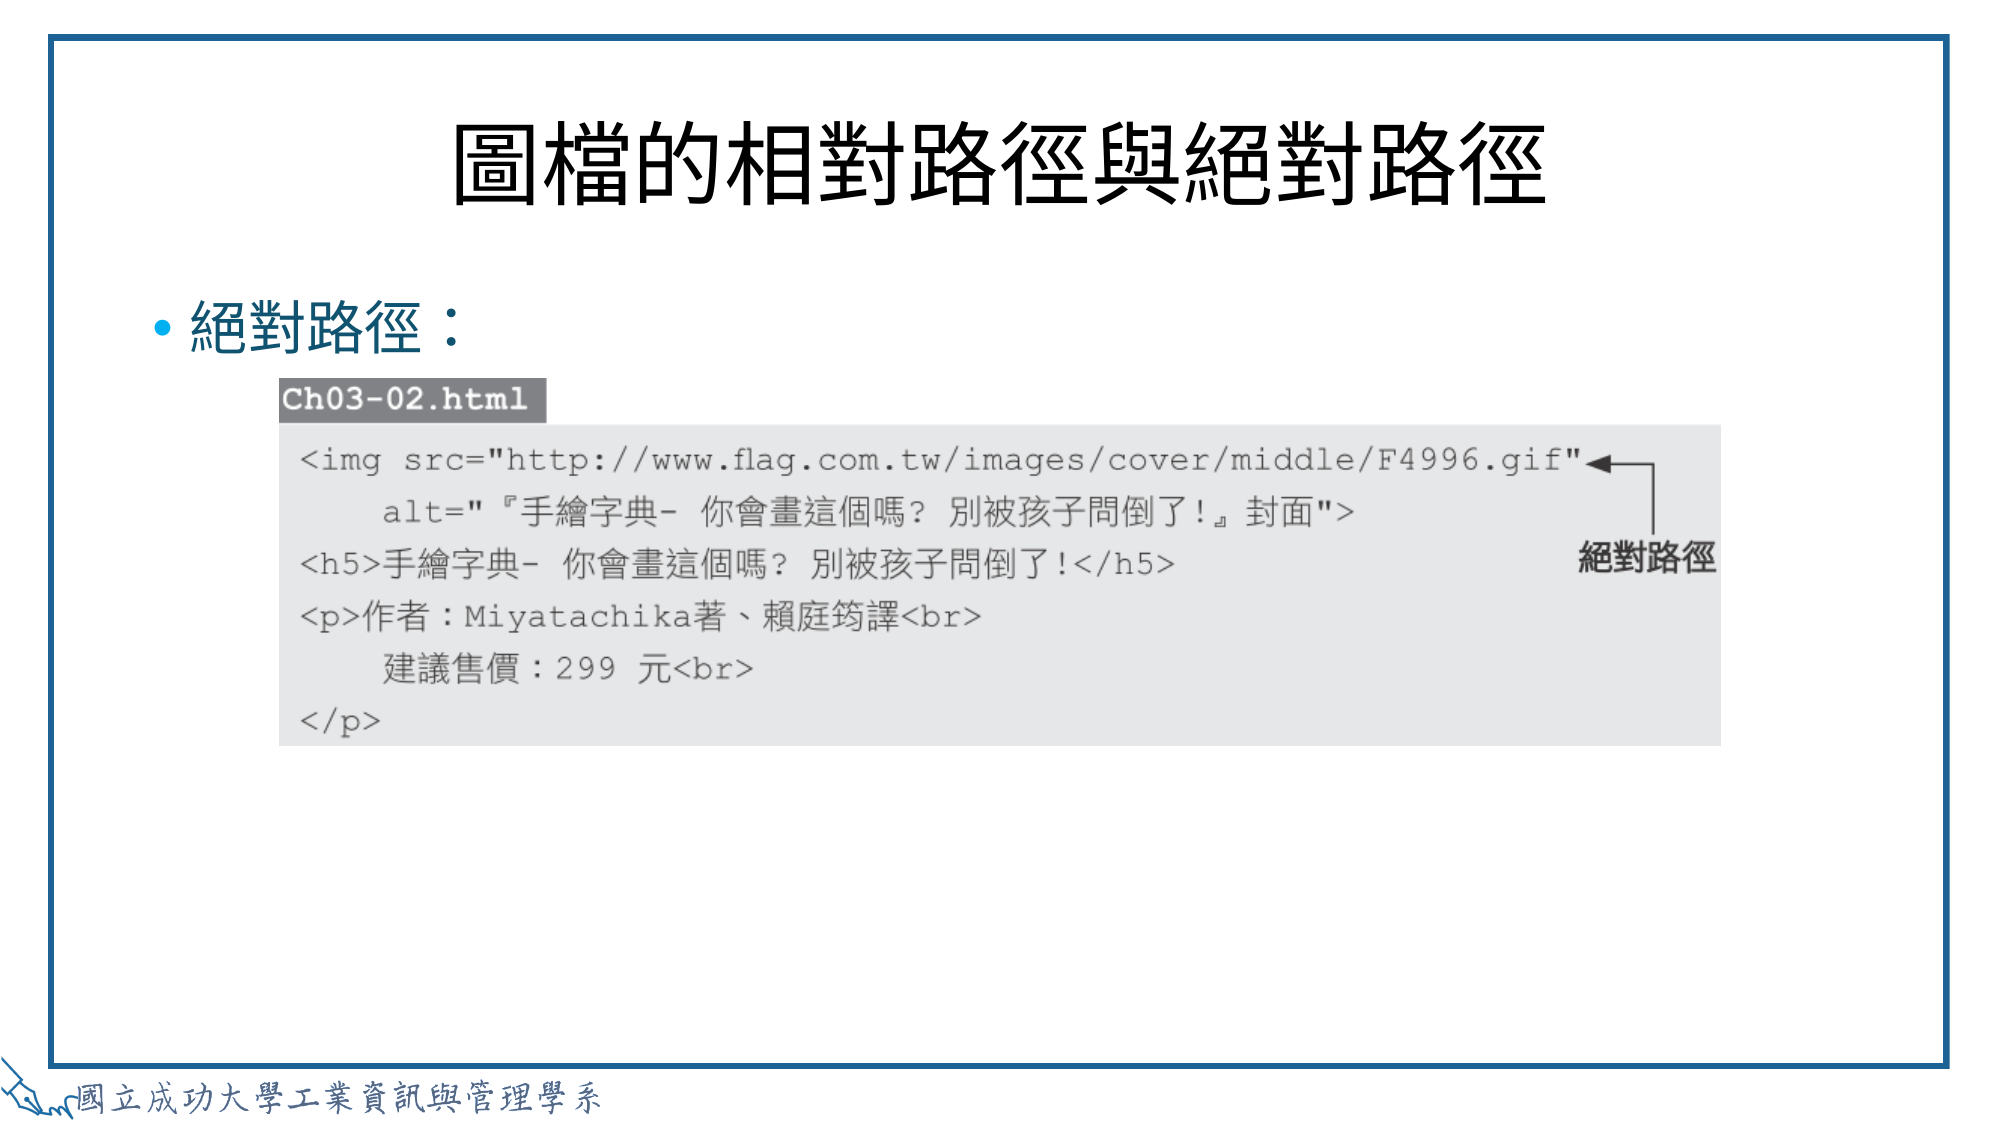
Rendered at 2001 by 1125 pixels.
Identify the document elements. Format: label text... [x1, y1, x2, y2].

list 絕對路徑： [137, 291, 1863, 1006]
picture [279, 378, 1721, 747]
title 圖檔的相對路徑與絕對路徑 [137, 59, 1863, 278]
picture [0, 1049, 80, 1125]
